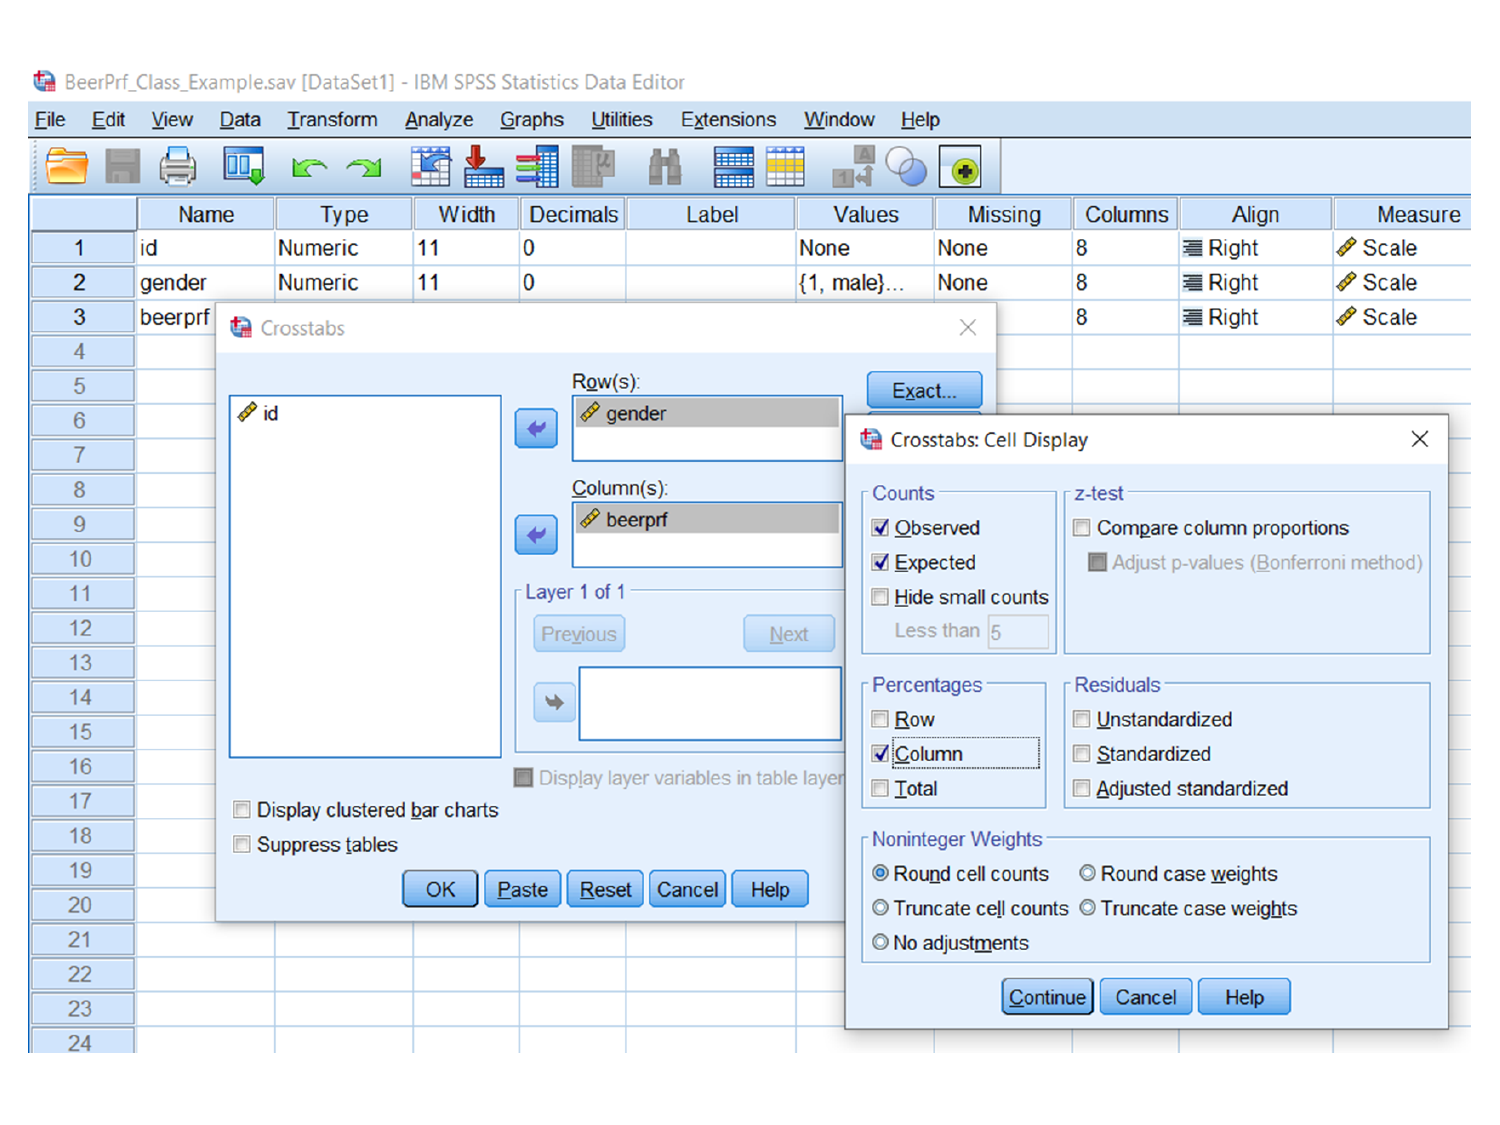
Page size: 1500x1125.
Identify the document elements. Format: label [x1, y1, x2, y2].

picture [28, 62, 1472, 1053]
